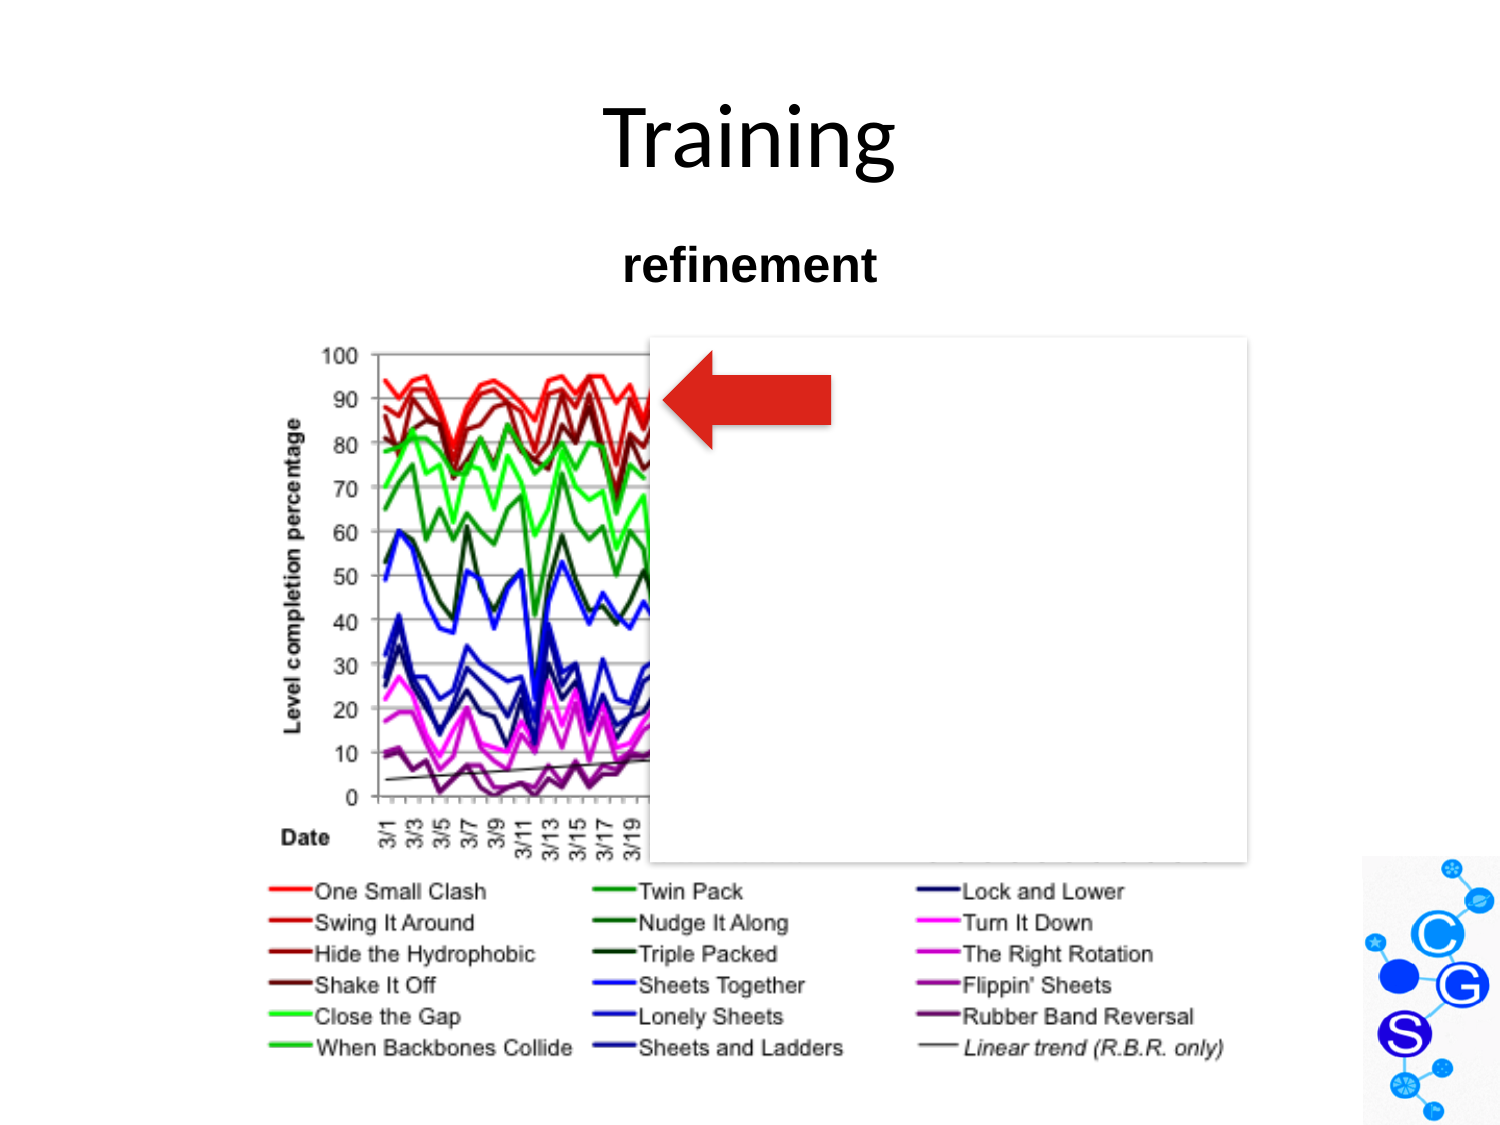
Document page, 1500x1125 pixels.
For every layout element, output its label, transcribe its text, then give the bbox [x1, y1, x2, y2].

title Training [74, 37, 1426, 226]
text_box refinement [168, 224, 1332, 300]
slide_number 11 [1074, 1042, 1425, 1103]
picture [1362, 856, 1500, 1125]
picture [252, 328, 1248, 1076]
